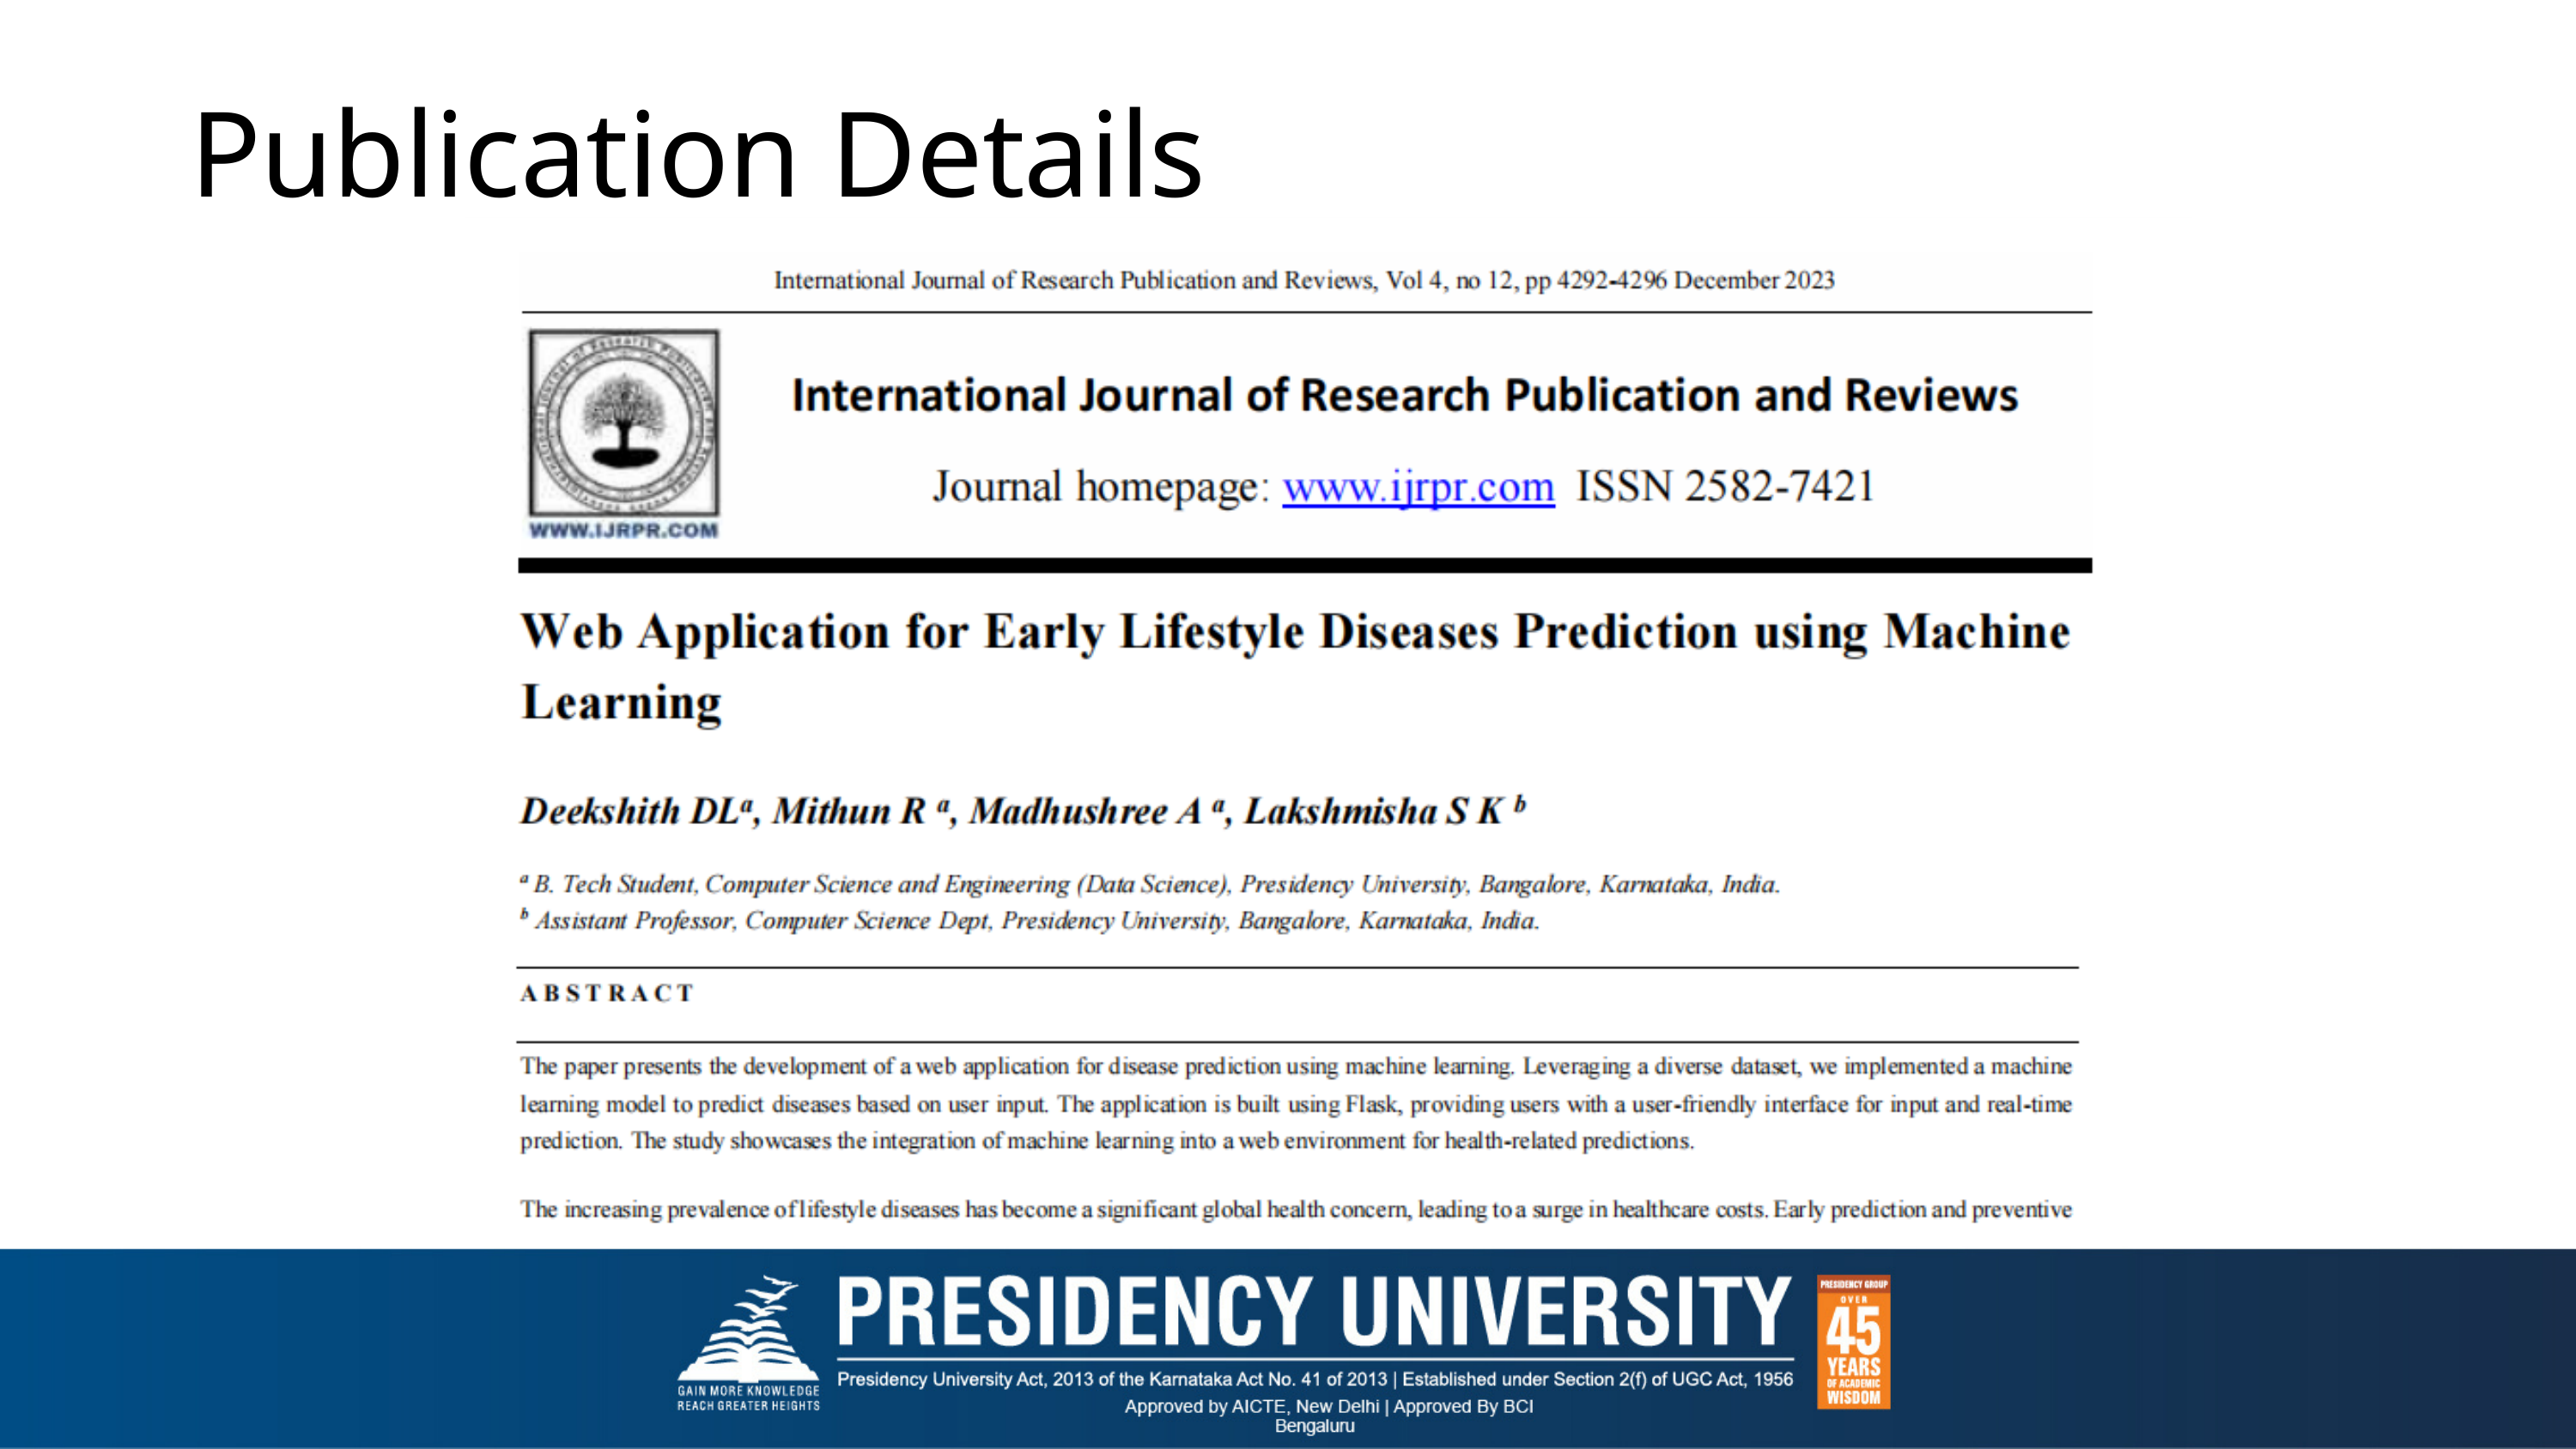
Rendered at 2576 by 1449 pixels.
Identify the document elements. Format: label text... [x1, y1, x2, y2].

text_box Publication Details [190, 93, 2386, 221]
text_box [0, 0, 2576, 1449]
text_box [465, 221, 2192, 1231]
